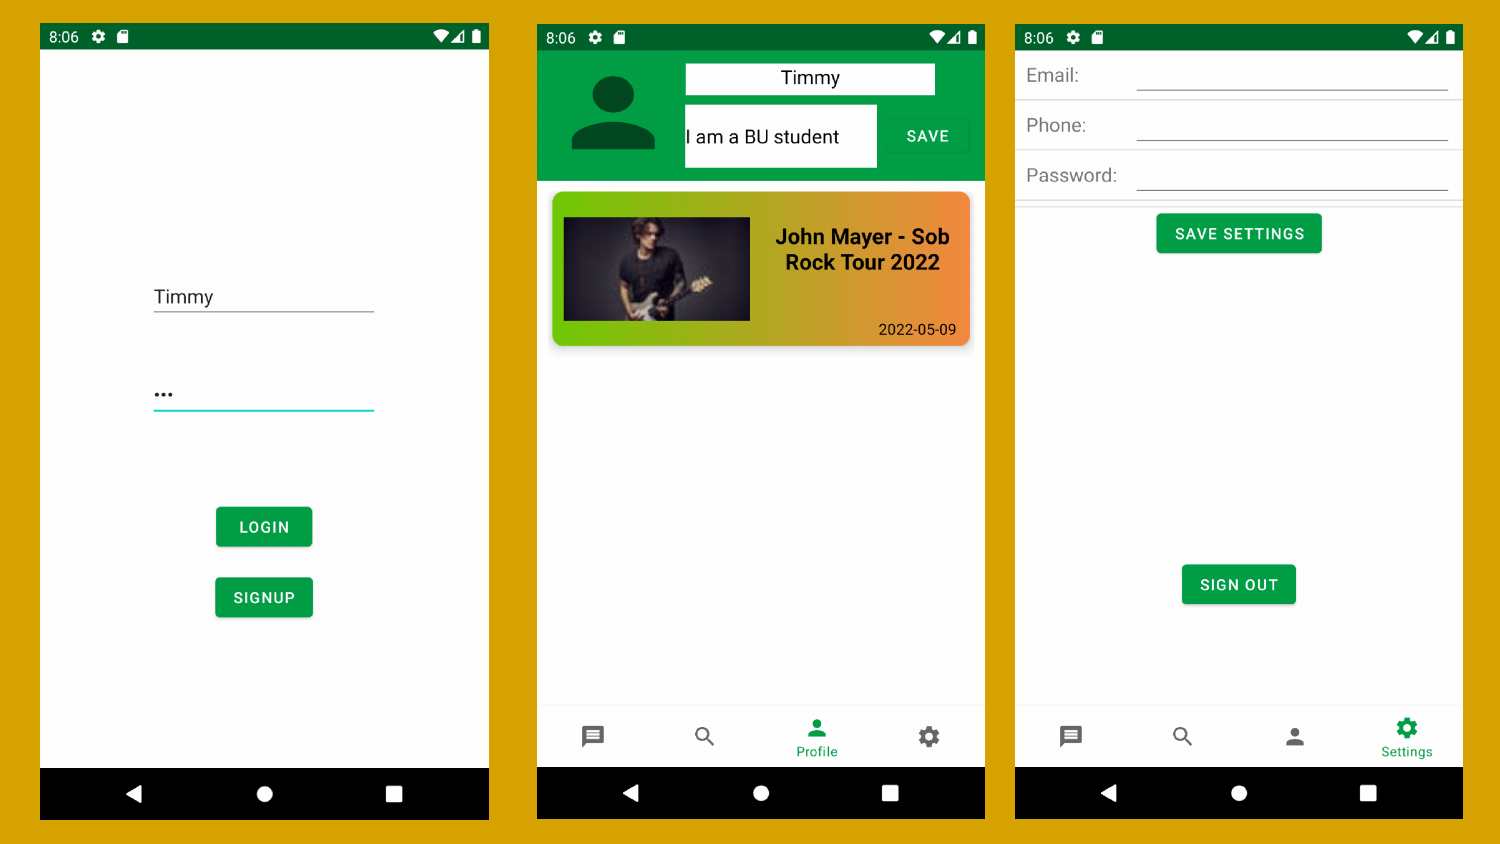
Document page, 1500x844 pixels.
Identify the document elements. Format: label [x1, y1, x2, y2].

picture [40, 23, 489, 821]
picture [1015, 24, 1463, 819]
picture [537, 24, 985, 819]
